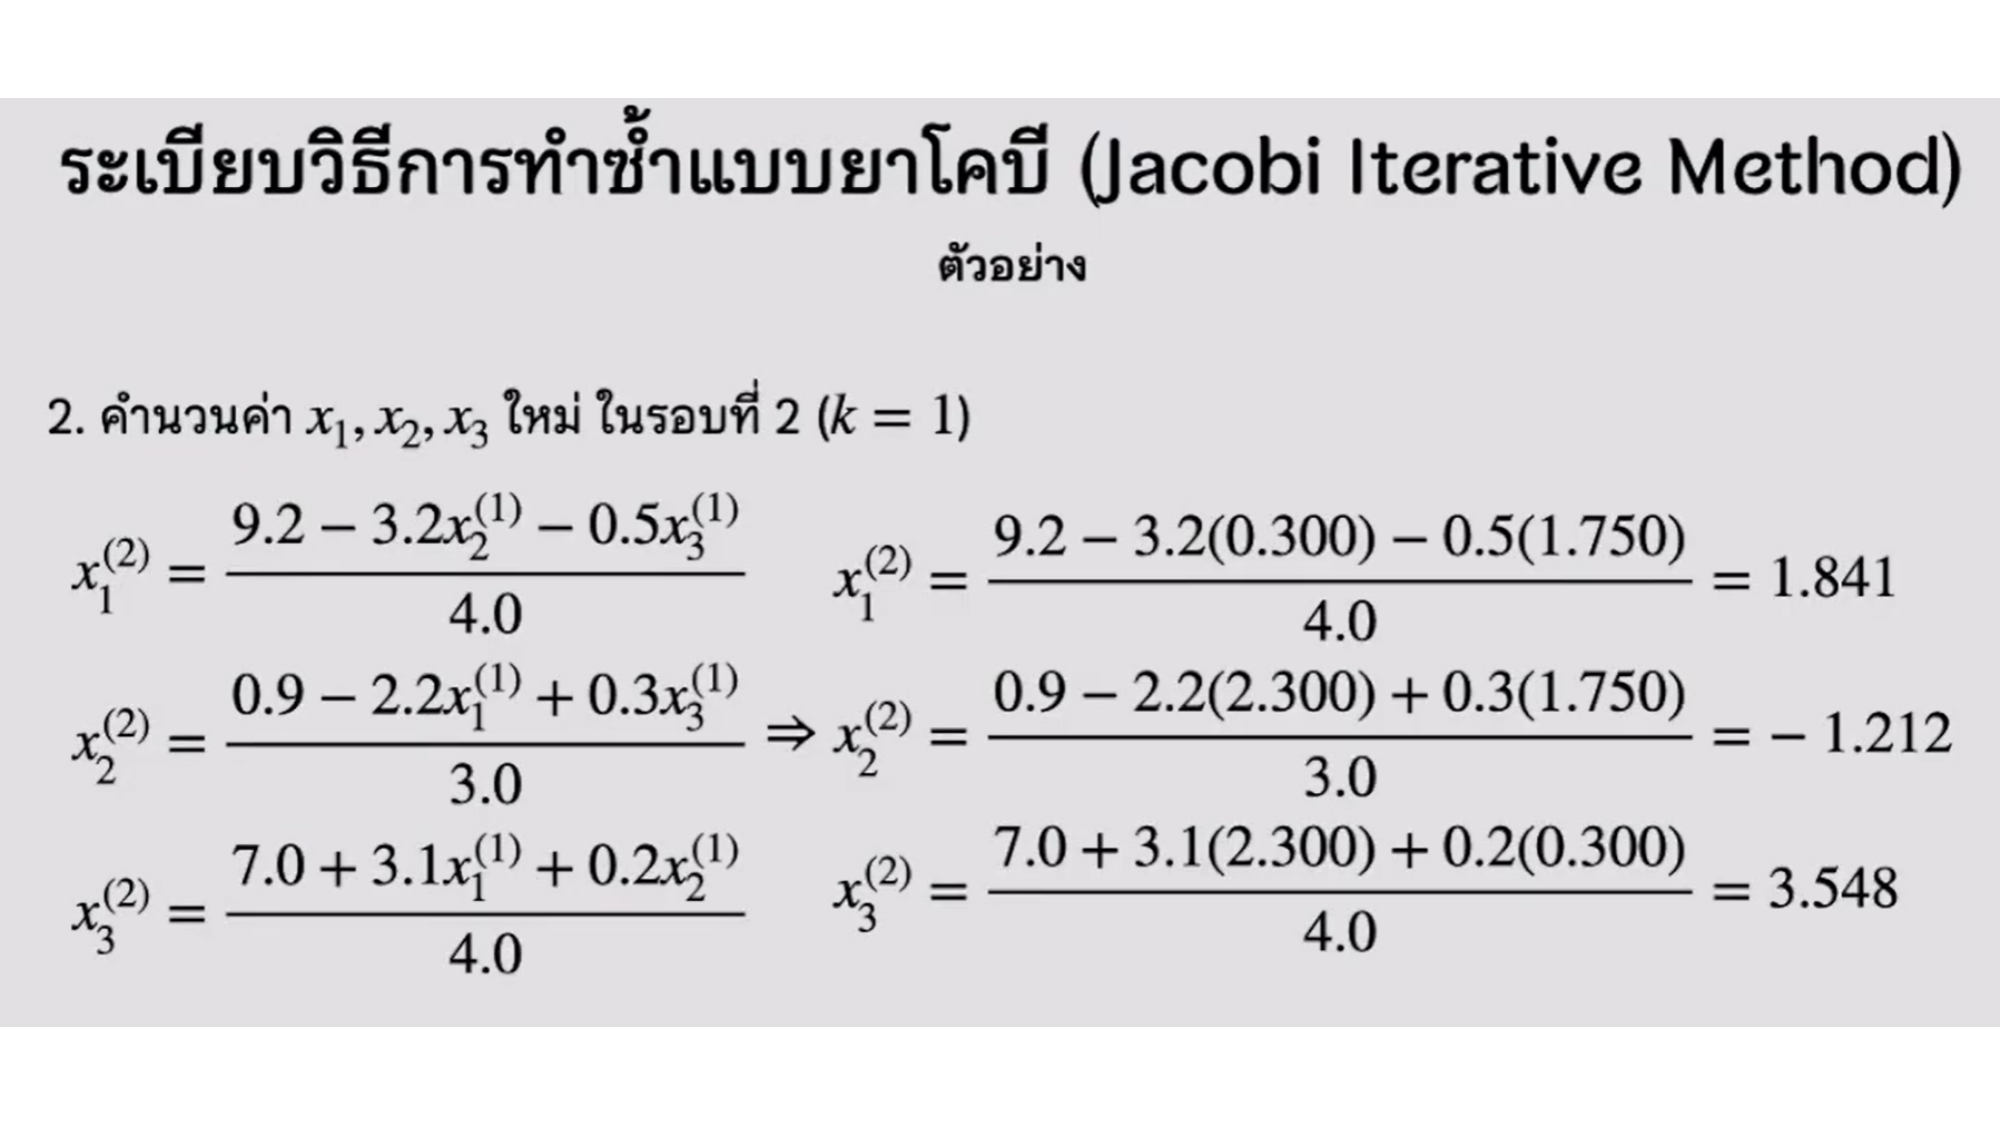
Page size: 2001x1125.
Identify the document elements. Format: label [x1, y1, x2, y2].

picture [0, 98, 2000, 1027]
